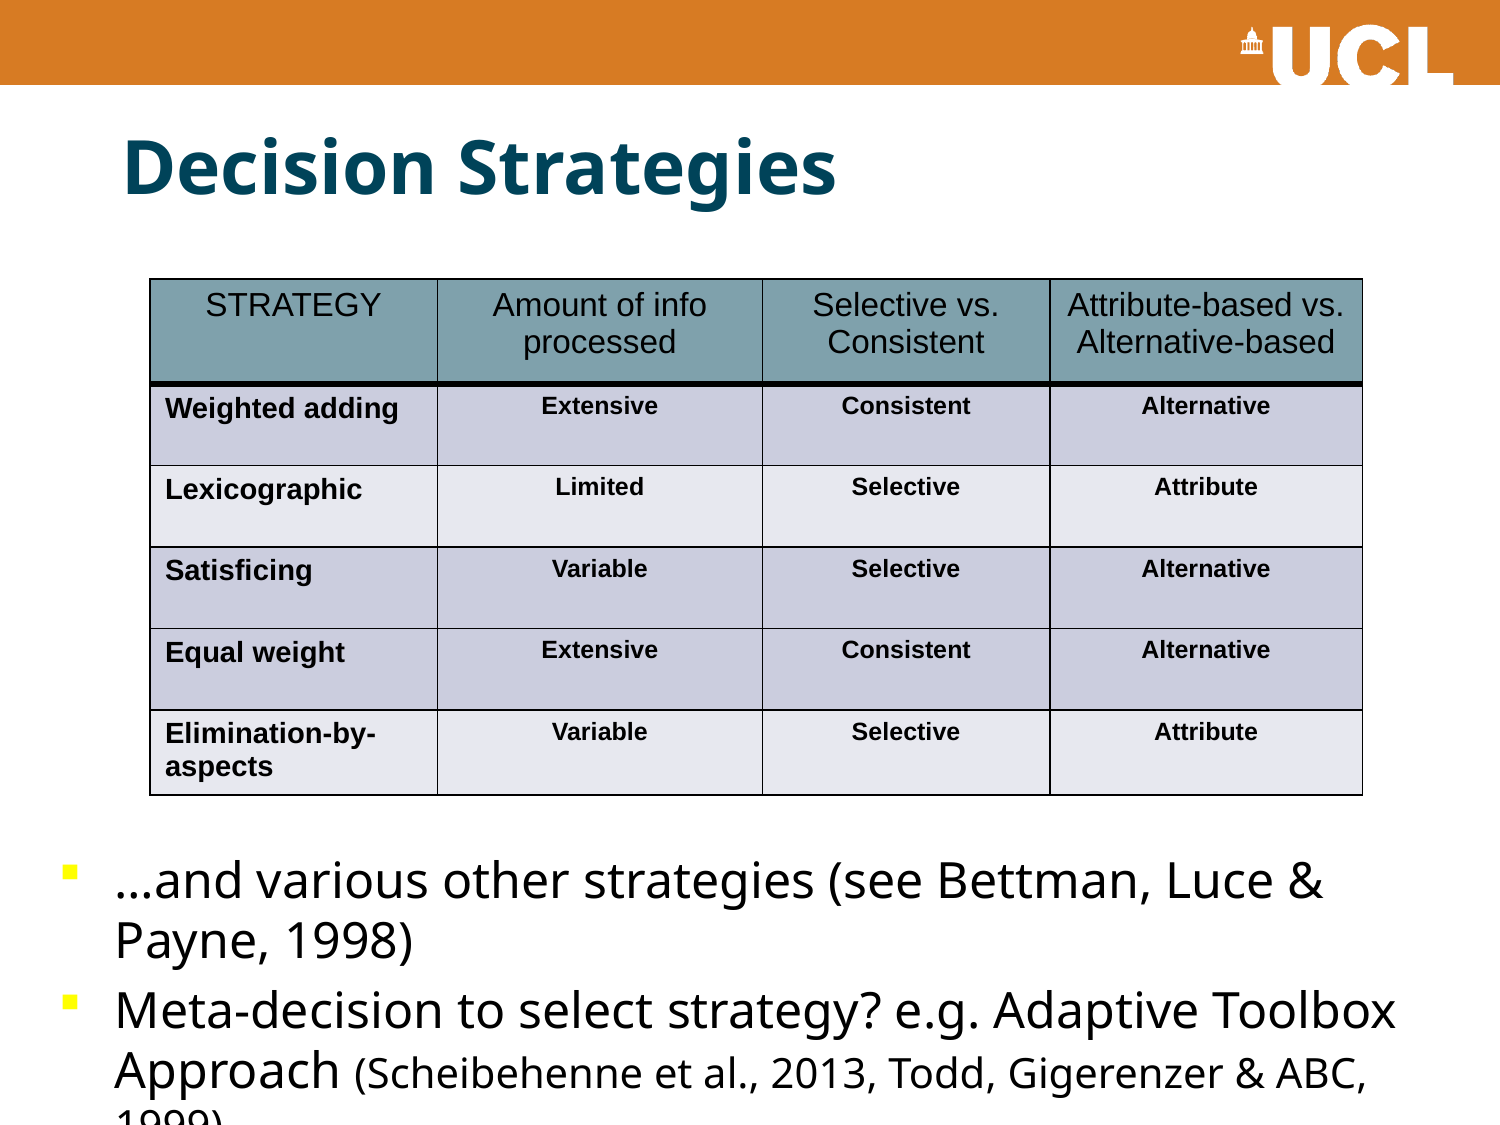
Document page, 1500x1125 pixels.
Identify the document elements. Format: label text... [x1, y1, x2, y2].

table_header Amount of info processed [438, 280, 762, 381]
table_cell Selective [763, 548, 1049, 628]
table_cell Selective [763, 711, 1049, 794]
table_cell Extensive [438, 629, 762, 709]
table_cell Lexicographic [151, 466, 437, 546]
table_header Selective vs. Consistent [763, 280, 1049, 381]
text_box …and various other strategies (see Bettman, Luce & Payne, 1998) Meta-decision to select strategy? e.g. Adaptive Toolbox Approach (Scheibehenne et al., 2013, Todd, Gigerenzer & ABC, 1999) [43, 841, 1457, 1052]
table_cell Variable [438, 711, 762, 794]
picture [0, 0, 1500, 85]
text_box [49, 874, 1463, 1088]
table_cell Satisficing [151, 548, 437, 628]
title Decision Strategies [106, 111, 1457, 192]
table_cell Attribute [1051, 711, 1362, 794]
table_cell Consistent [763, 387, 1049, 465]
table_header STRATEGY [151, 280, 437, 381]
table_cell Extensive [438, 387, 762, 465]
table_cell Alternative [1051, 629, 1362, 709]
table_cell Equal weight [151, 629, 437, 709]
table_cell Weighted adding [151, 387, 437, 465]
table_cell Consistent [763, 629, 1049, 709]
table_cell Selective [763, 466, 1049, 546]
table_cell Limited [438, 466, 762, 546]
table_cell Elimination-by-aspects [151, 711, 437, 794]
table_cell Alternative [1051, 387, 1362, 465]
table_cell Alternative [1051, 548, 1362, 628]
table_cell Attribute [1051, 466, 1362, 546]
table_header Attribute-based vs. Alternative-based [1051, 280, 1362, 381]
table_cell Variable [438, 548, 762, 628]
